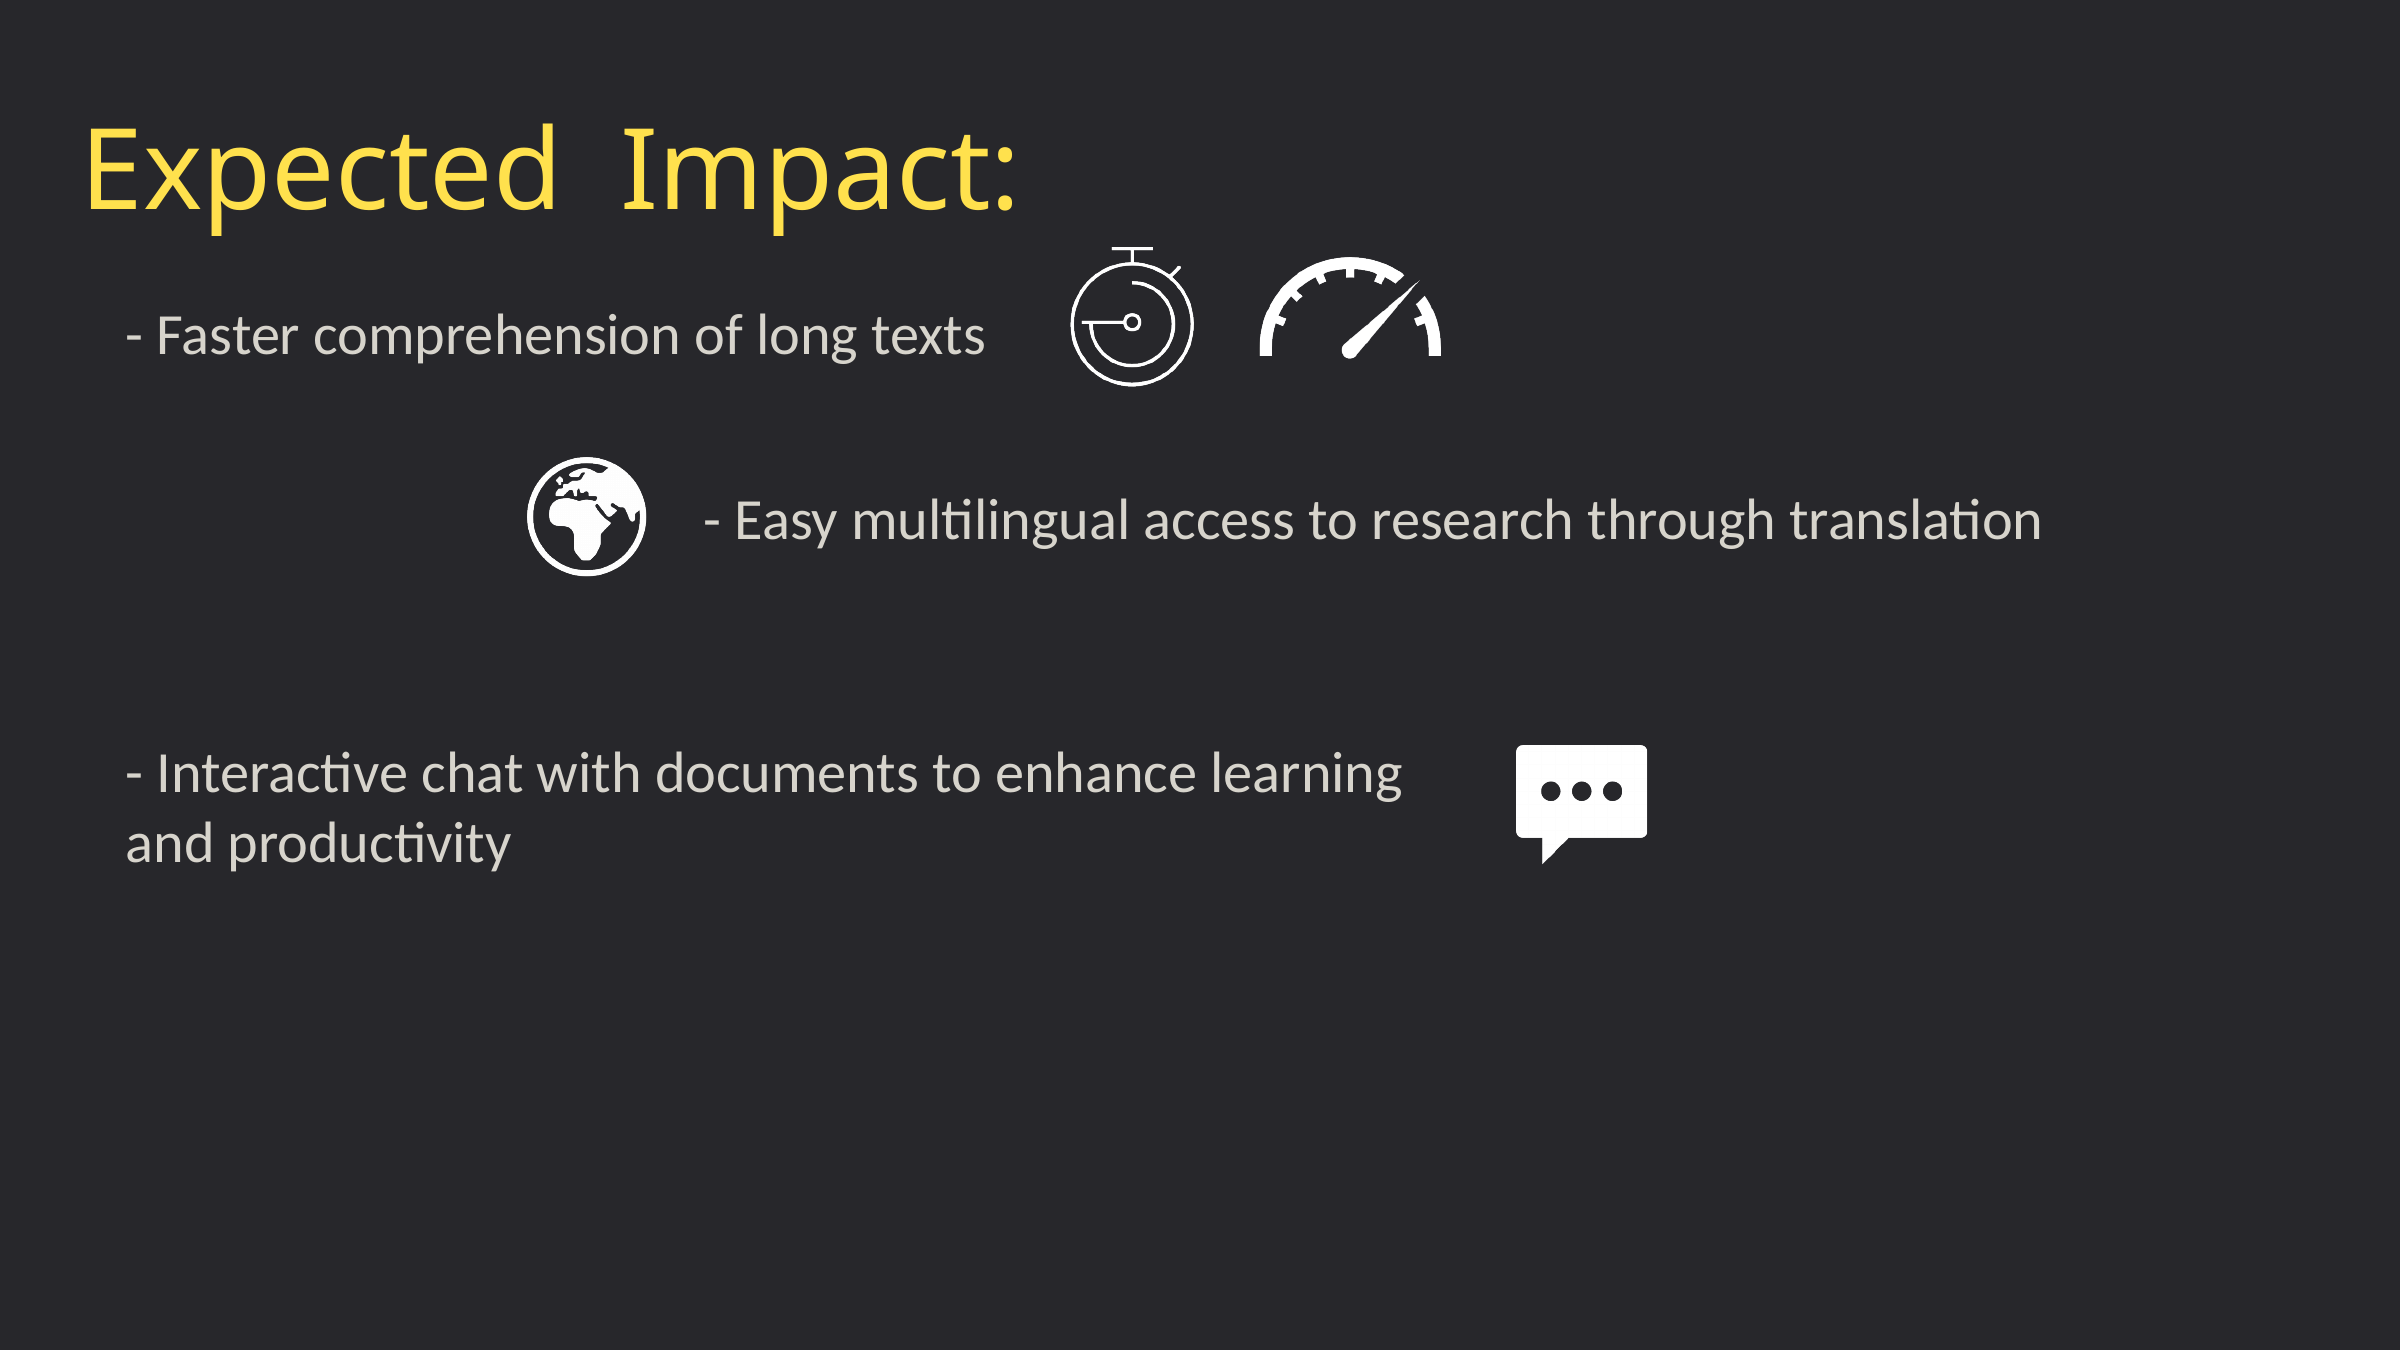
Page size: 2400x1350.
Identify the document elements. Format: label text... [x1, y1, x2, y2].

picture [1251, 207, 1449, 405]
text_box - Easy multilingual access to research through translation [688, 474, 2093, 559]
text_box Expected Impact: [65, 89, 1640, 240]
picture [511, 441, 662, 592]
text_box - Interactive chat with documents to enhance learning and productivity [110, 726, 1489, 882]
text_box - Faster comprehension of long texts [110, 289, 1042, 374]
picture [1489, 712, 1674, 897]
picture [1042, 224, 1222, 405]
